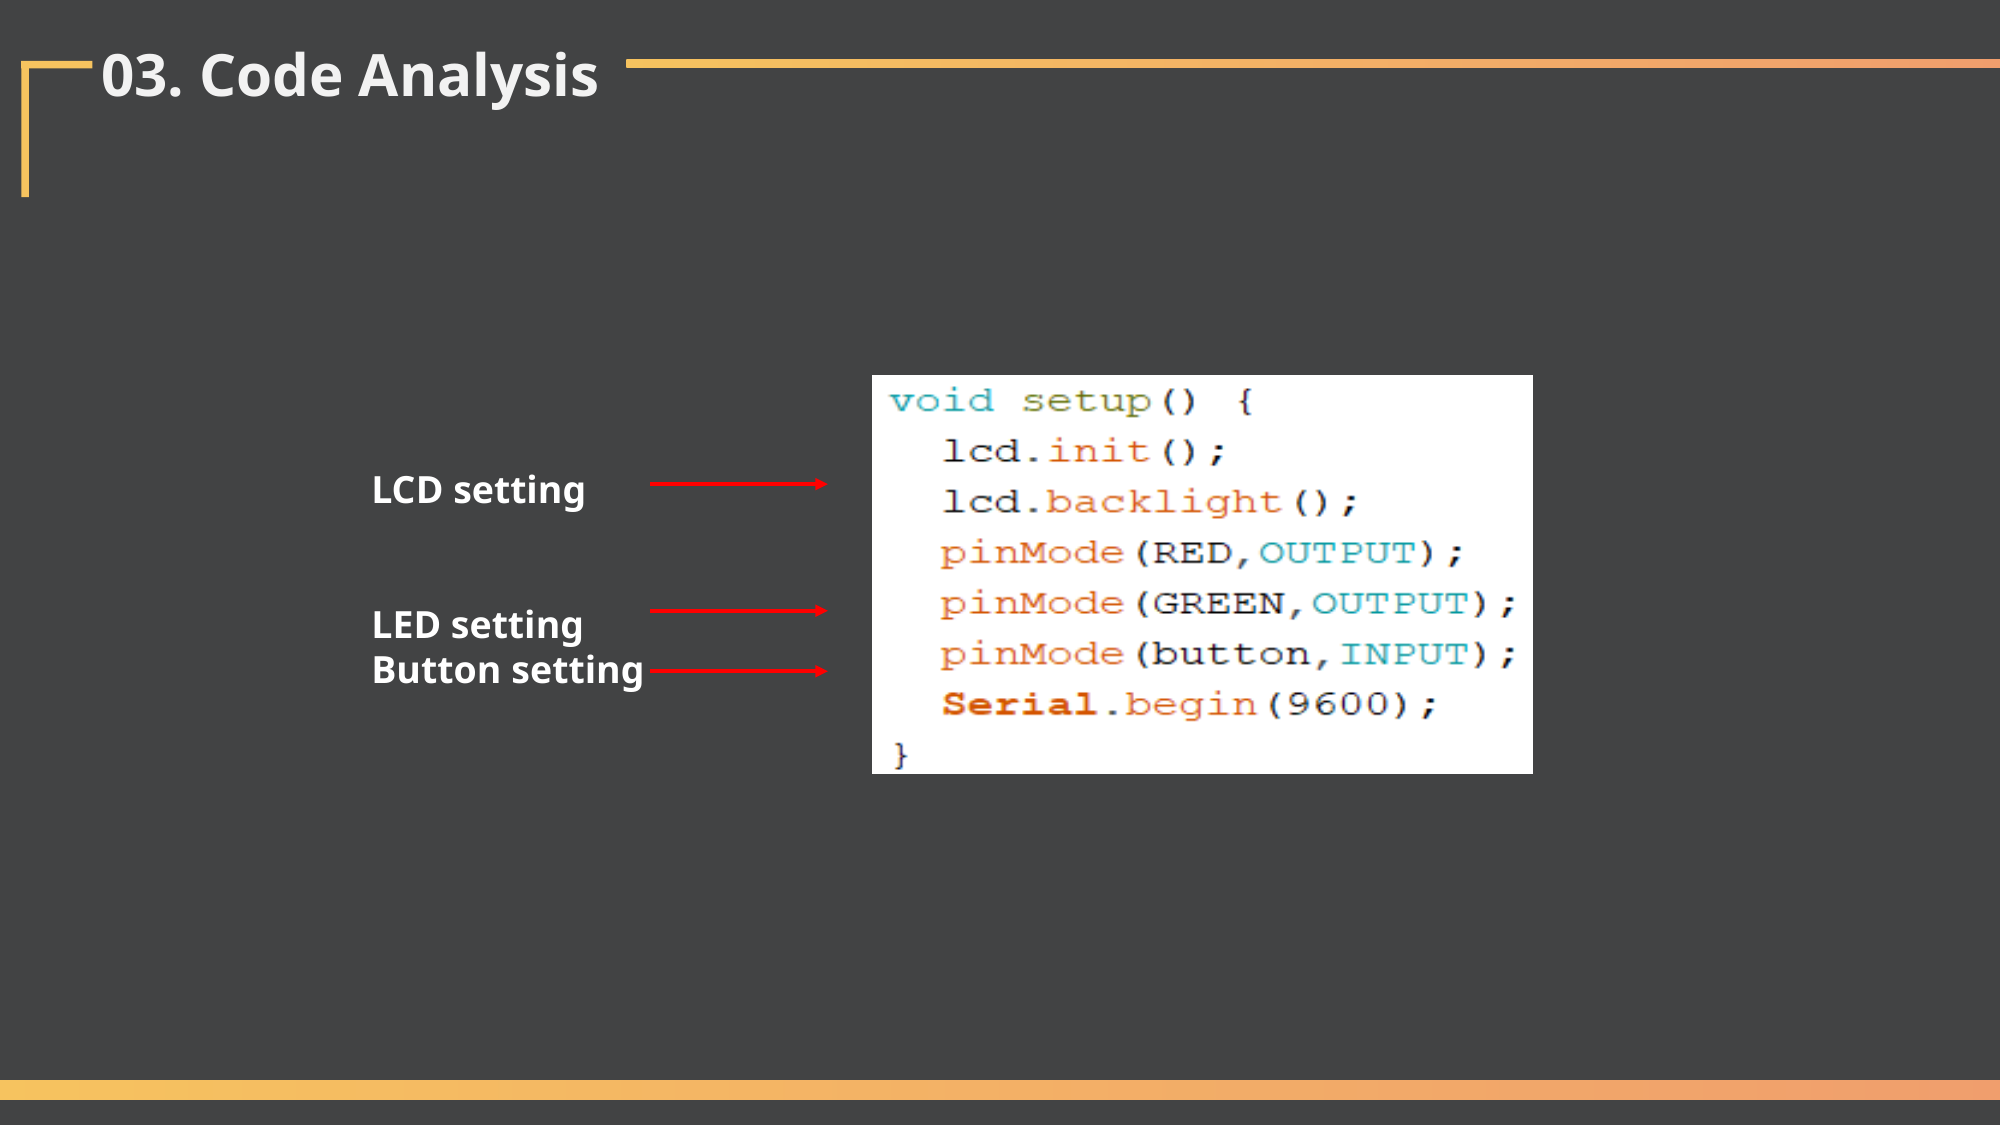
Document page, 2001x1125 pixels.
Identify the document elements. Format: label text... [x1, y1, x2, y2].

picture [872, 375, 1533, 774]
text_box 03. Code Analysis [86, 30, 627, 116]
text_box LCD setting LED setting Button setting [356, 413, 872, 699]
text_box [20, 60, 30, 198]
text_box [0, 1079, 2000, 1101]
text_box [30, 60, 94, 69]
text_box [627, 59, 2000, 68]
